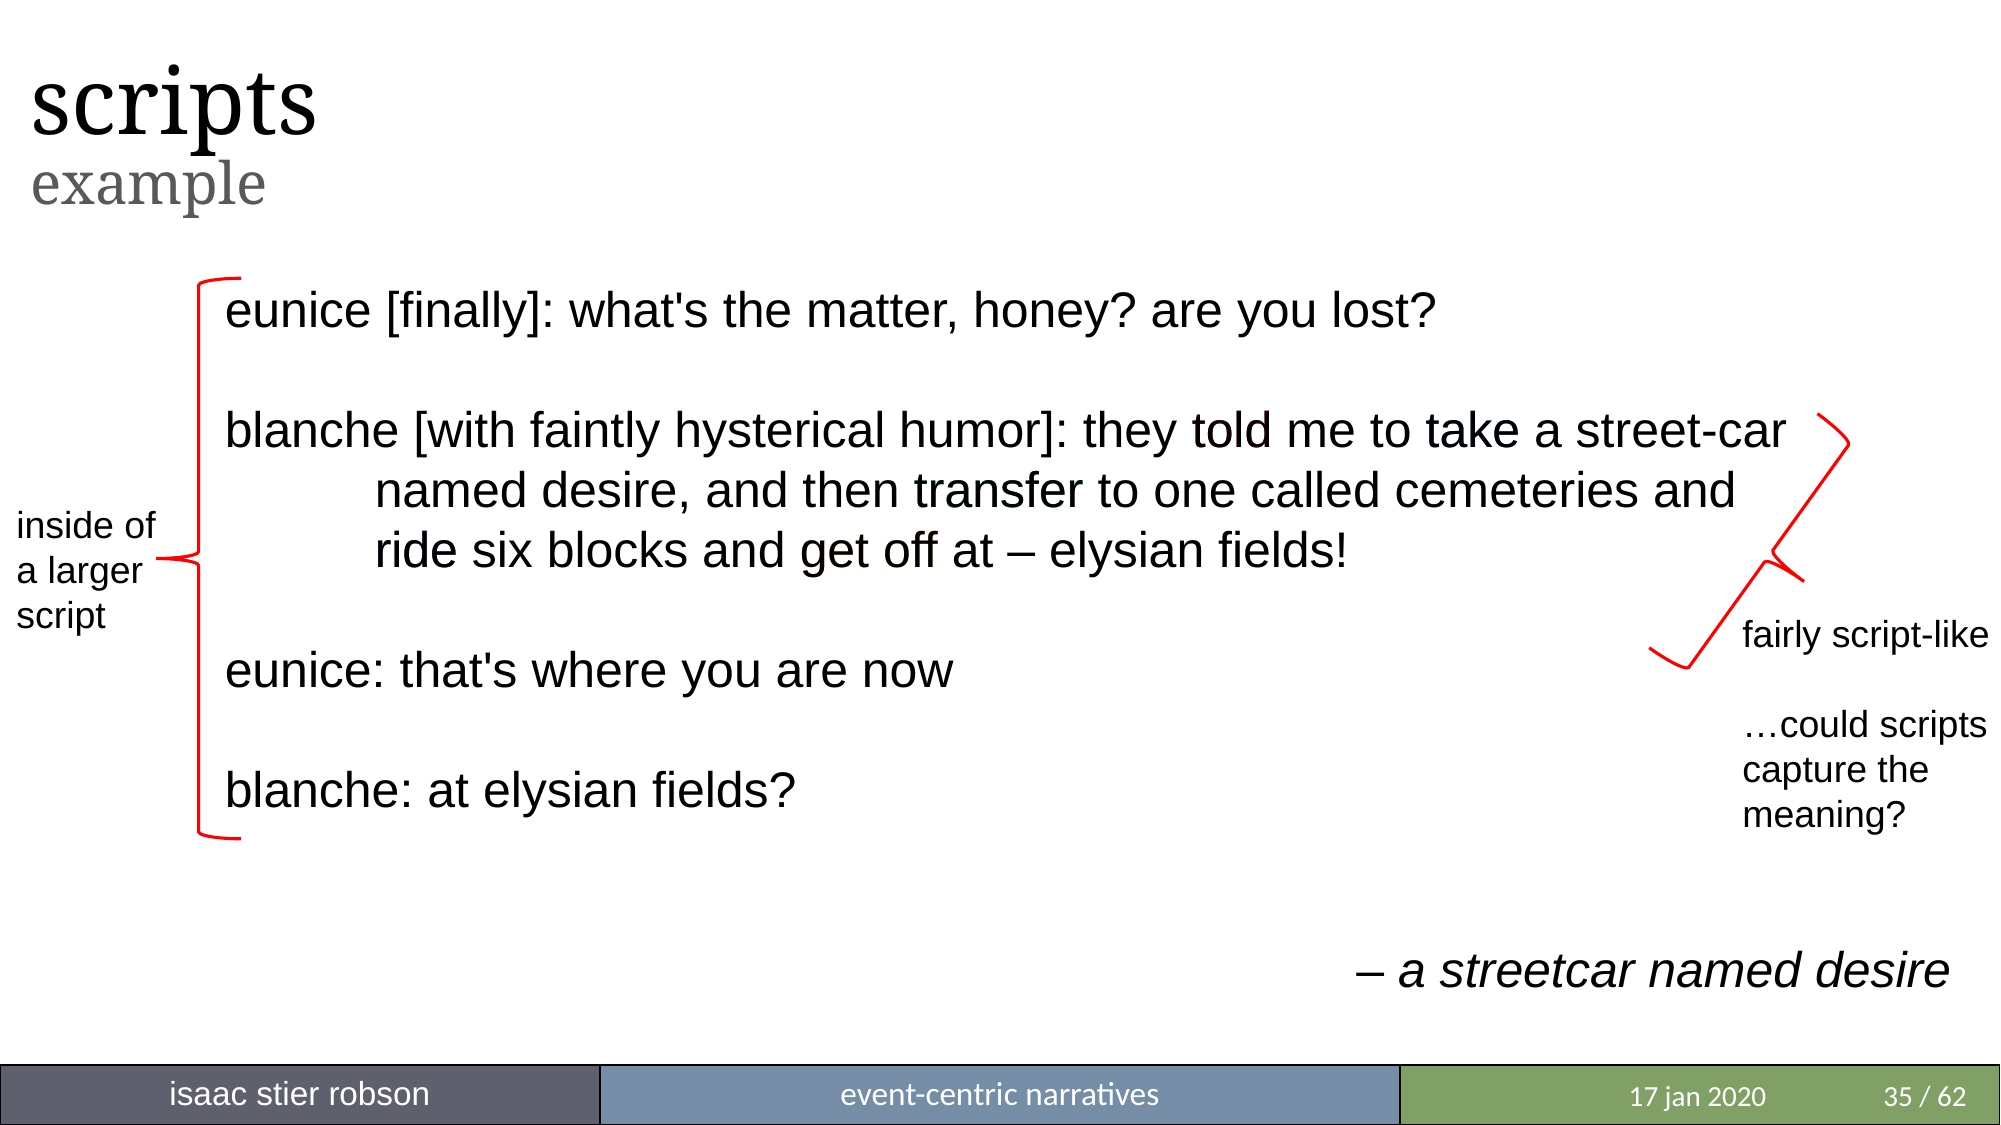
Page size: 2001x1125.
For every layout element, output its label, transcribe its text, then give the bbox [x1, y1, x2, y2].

text_box fairly script-like …could scripts capture the meaning? [1727, 602, 2000, 843]
text_box [1648, 413, 1850, 669]
text_box 17 jan 2020 35 / 62 [1401, 1064, 2000, 1125]
text_box isaac stier robson [0, 1064, 599, 1125]
title scripts example [15, 47, 1878, 265]
text_box eunice [finally]: what's the matter, honey? are you lost? blanche [with faintly hysterical humor]: they told me to take a street-car named desire, and then transfer to one called cemeteries and ride six blocks and get off at – elysian fields! eunice: that's where you are now blanche: at elysian fields? – a streetcar named desire [59, 269, 1966, 1005]
text_box event-centric narratives [599, 1064, 1401, 1125]
text_box [182, 277, 242, 840]
text_box inside of a larger script [1, 493, 182, 643]
